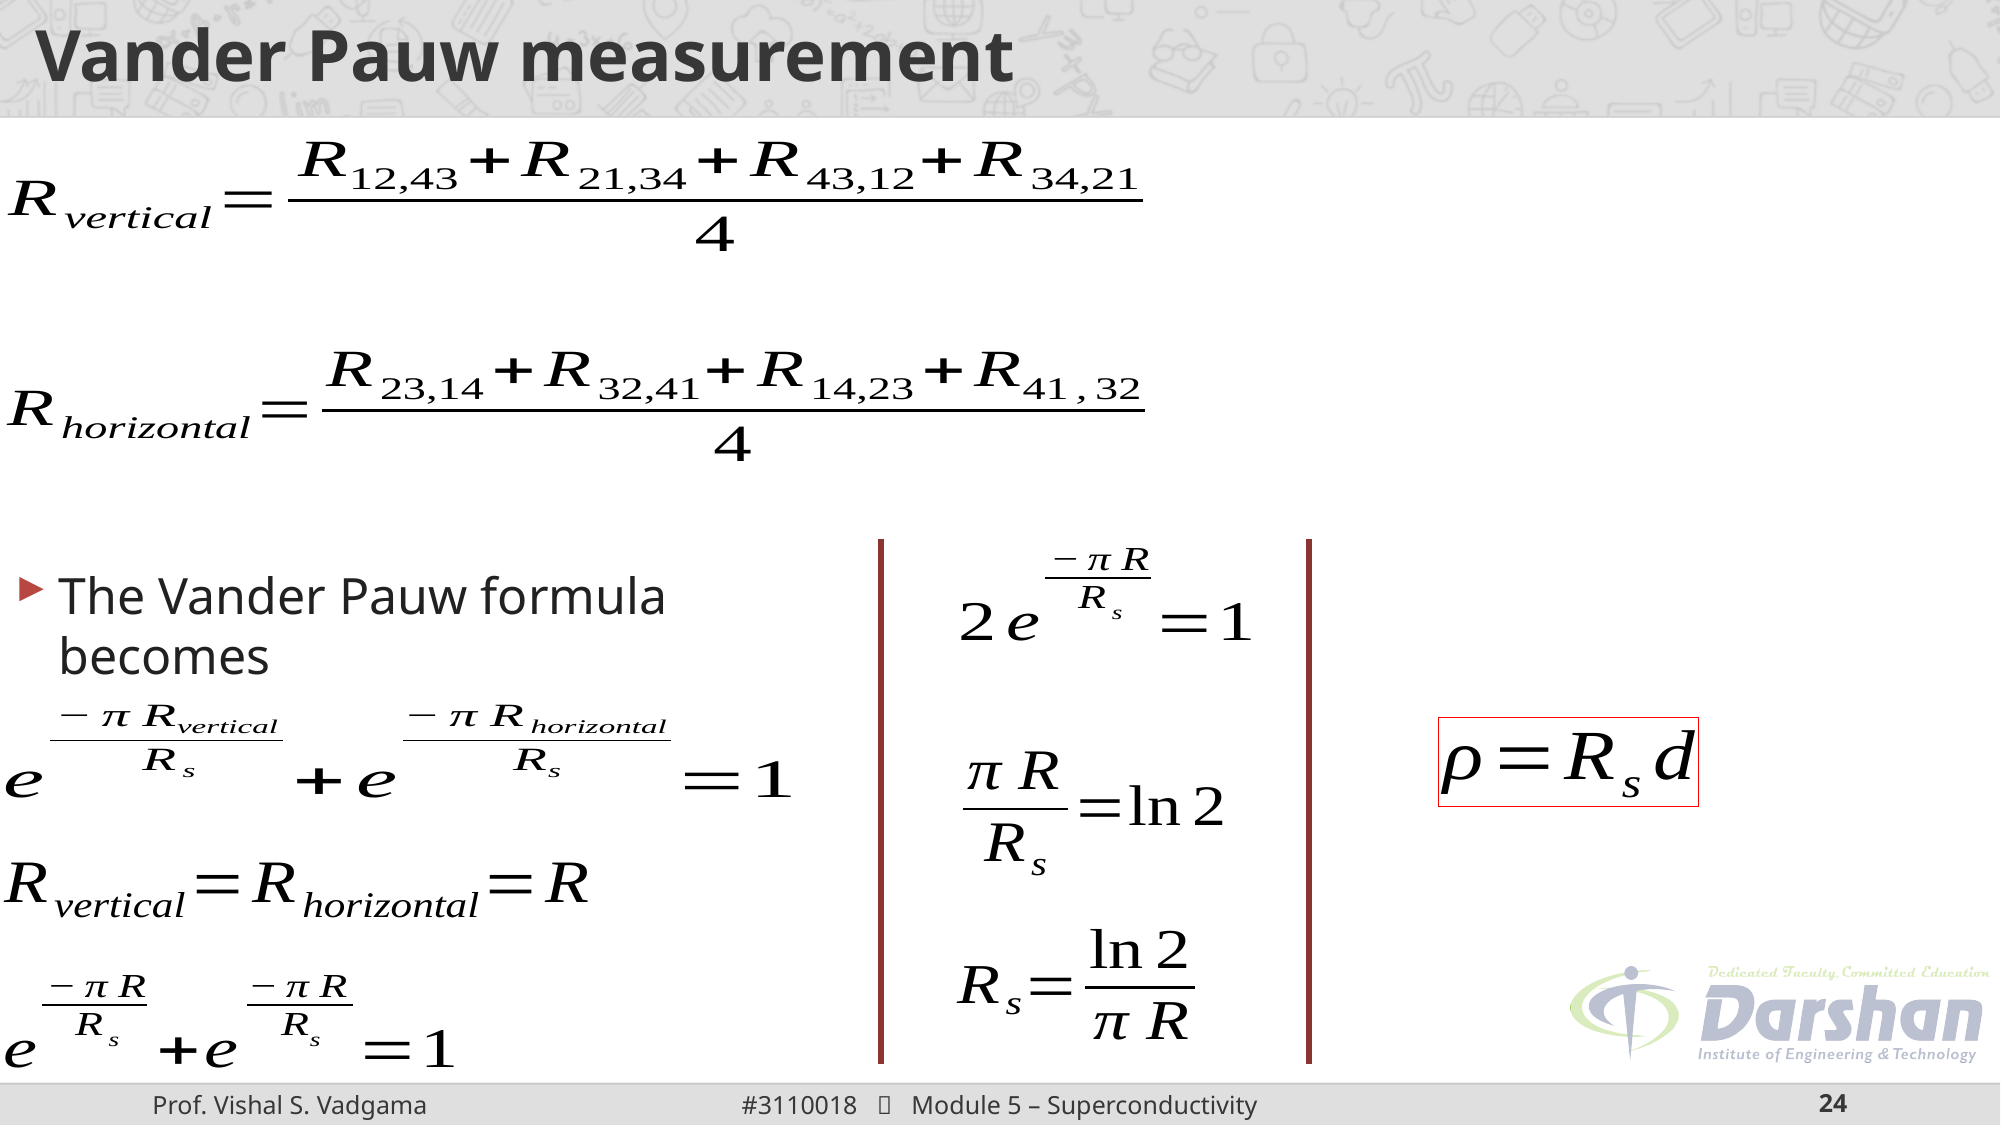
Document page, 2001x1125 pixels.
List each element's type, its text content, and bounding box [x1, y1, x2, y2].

title Vander Pauw measurement [0, 0, 2000, 117]
text_box The Vander Pauw formula becomes [0, 557, 782, 633]
